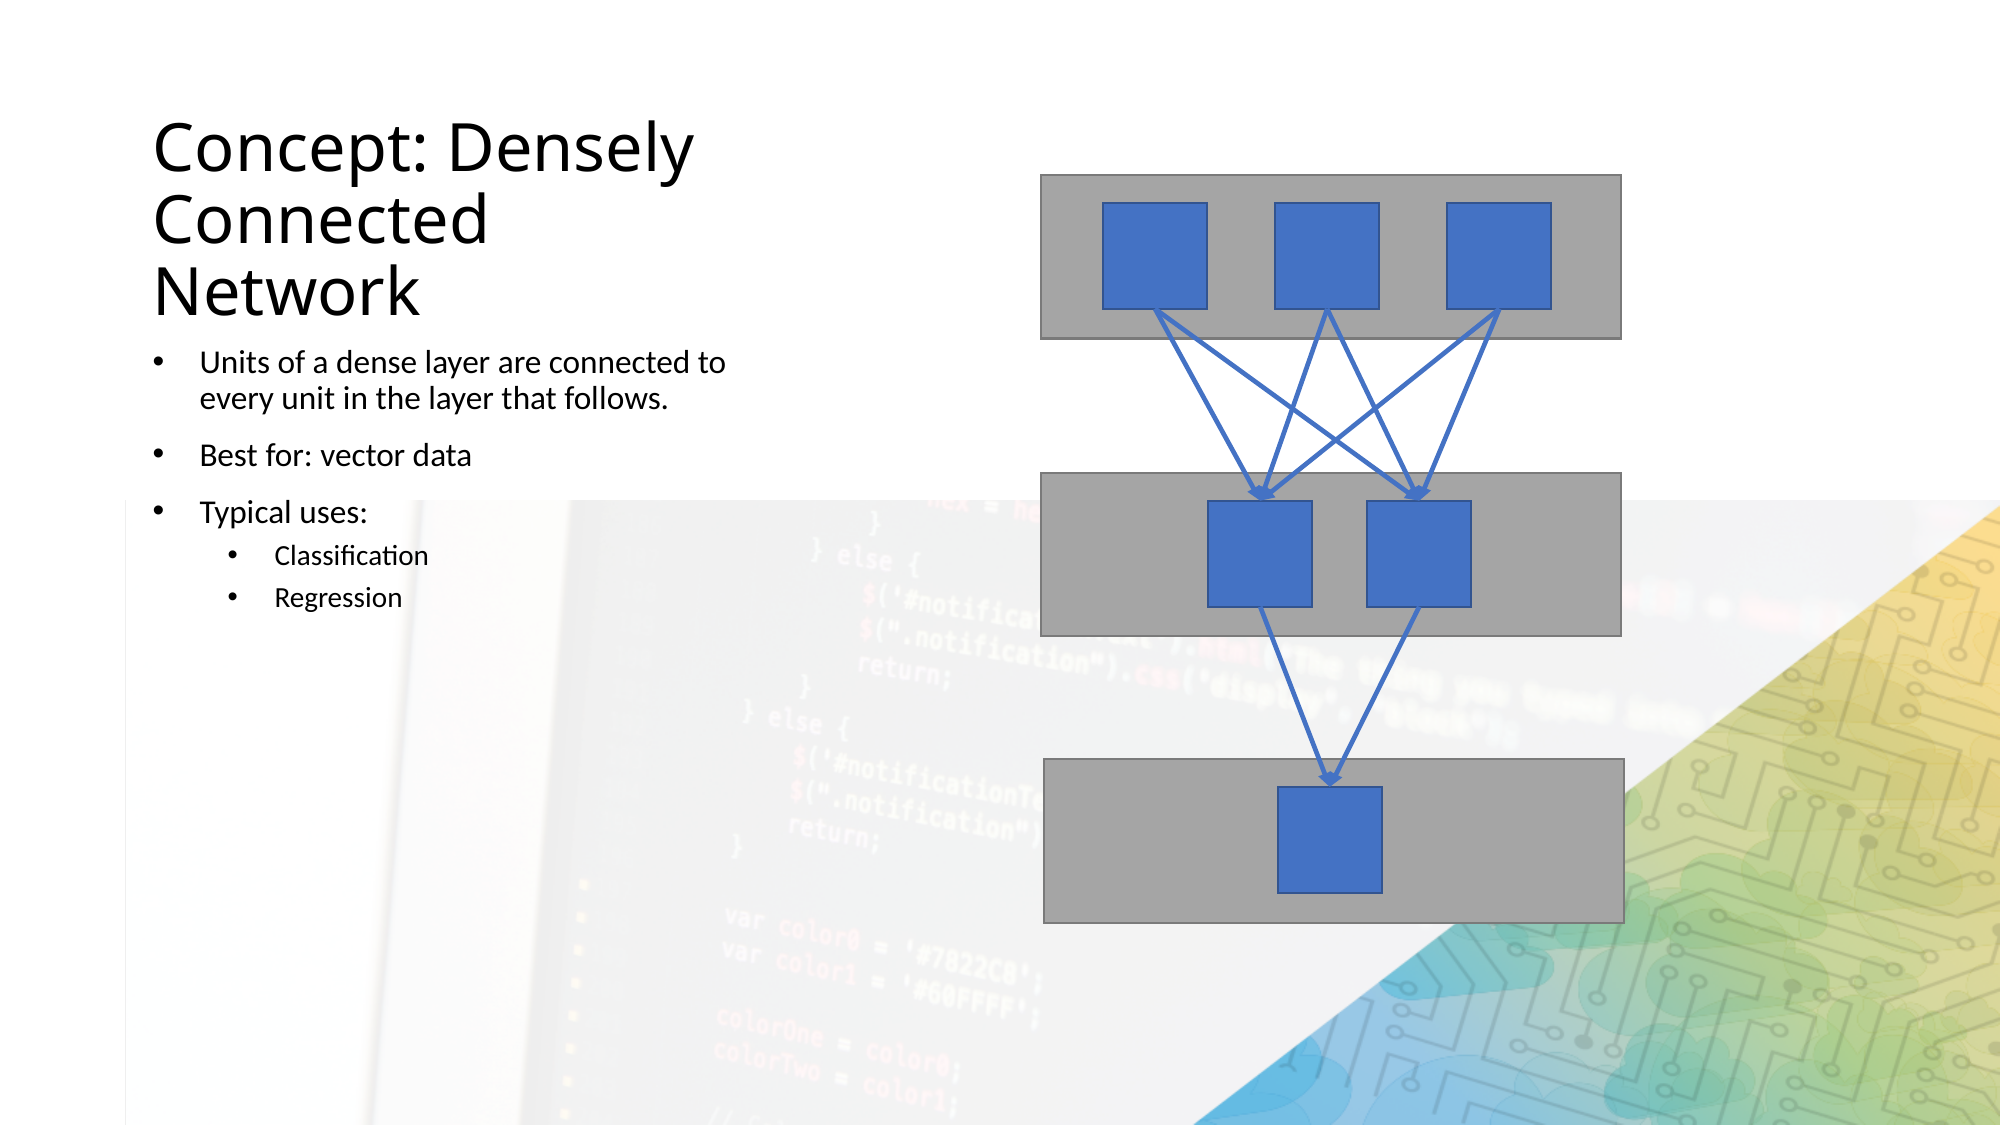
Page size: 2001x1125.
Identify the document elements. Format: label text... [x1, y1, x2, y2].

list Units of a dense layer are connected to every unit in the layer that follows. Best for: vector data Typical uses: Classification Regression [137, 337, 783, 963]
picture [0, 161, 2000, 1125]
title Concept: Densely Connected Network [137, 75, 783, 337]
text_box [1041, 175, 1625, 923]
